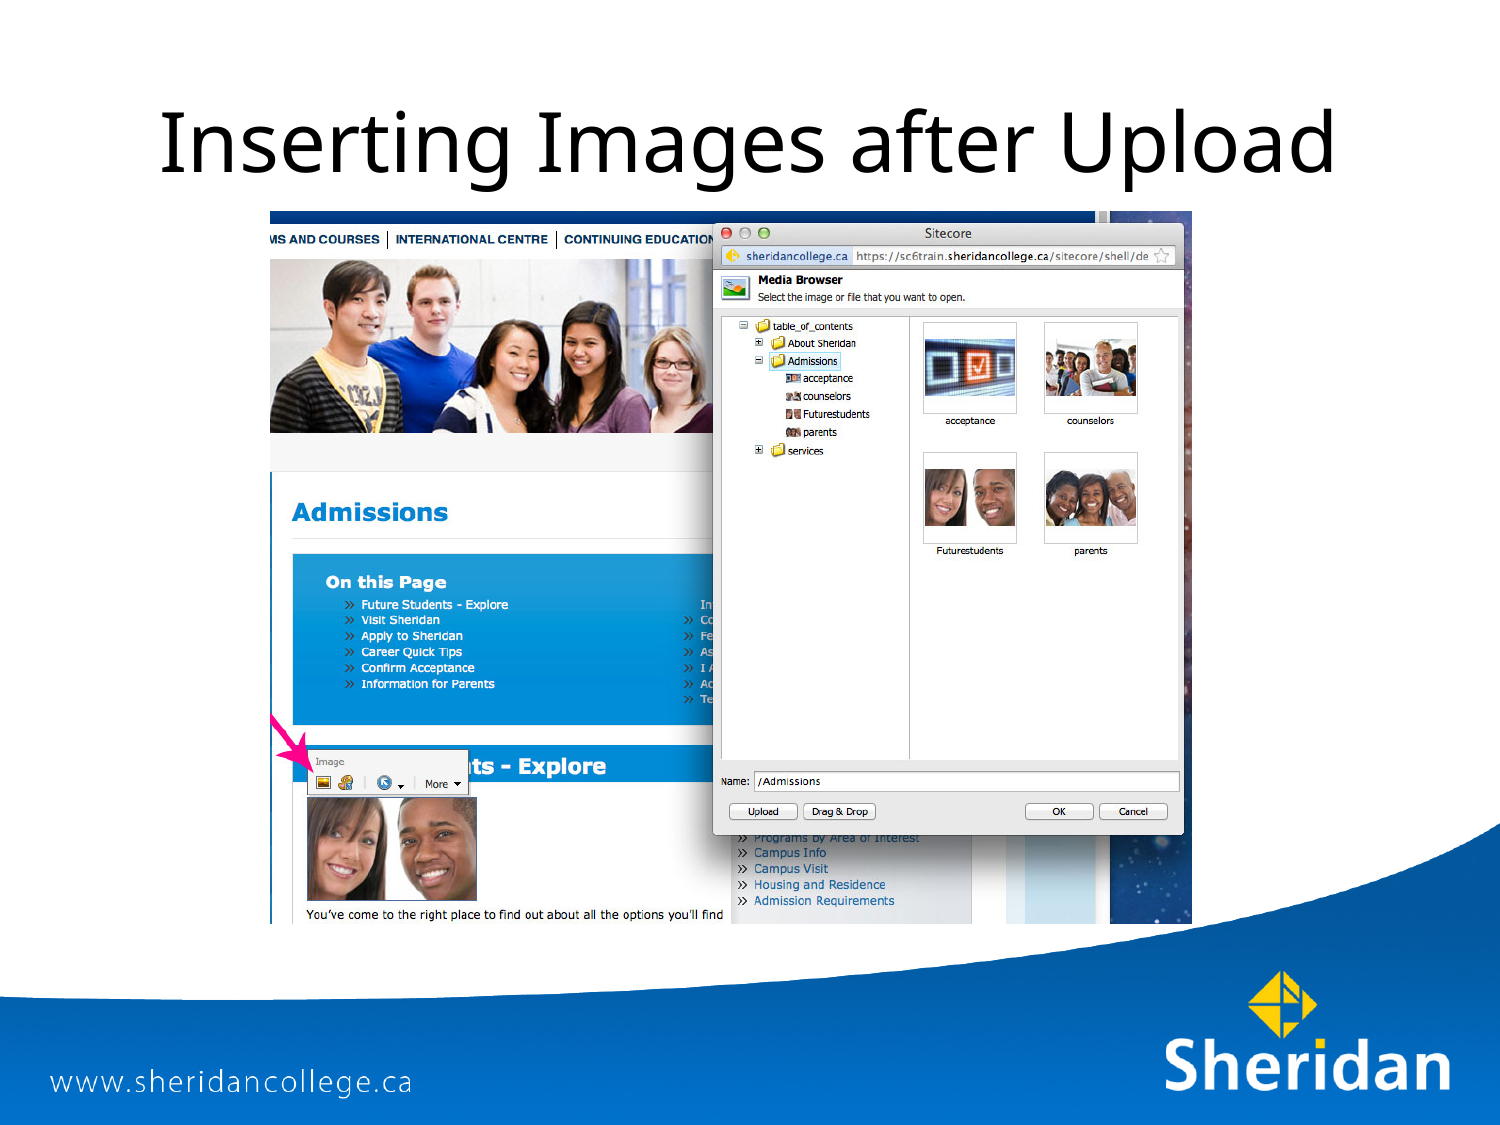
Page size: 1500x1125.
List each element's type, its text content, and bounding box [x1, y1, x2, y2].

title Inserting Images after Upload [75, 45, 1425, 233]
picture [0, 86, 1500, 1125]
